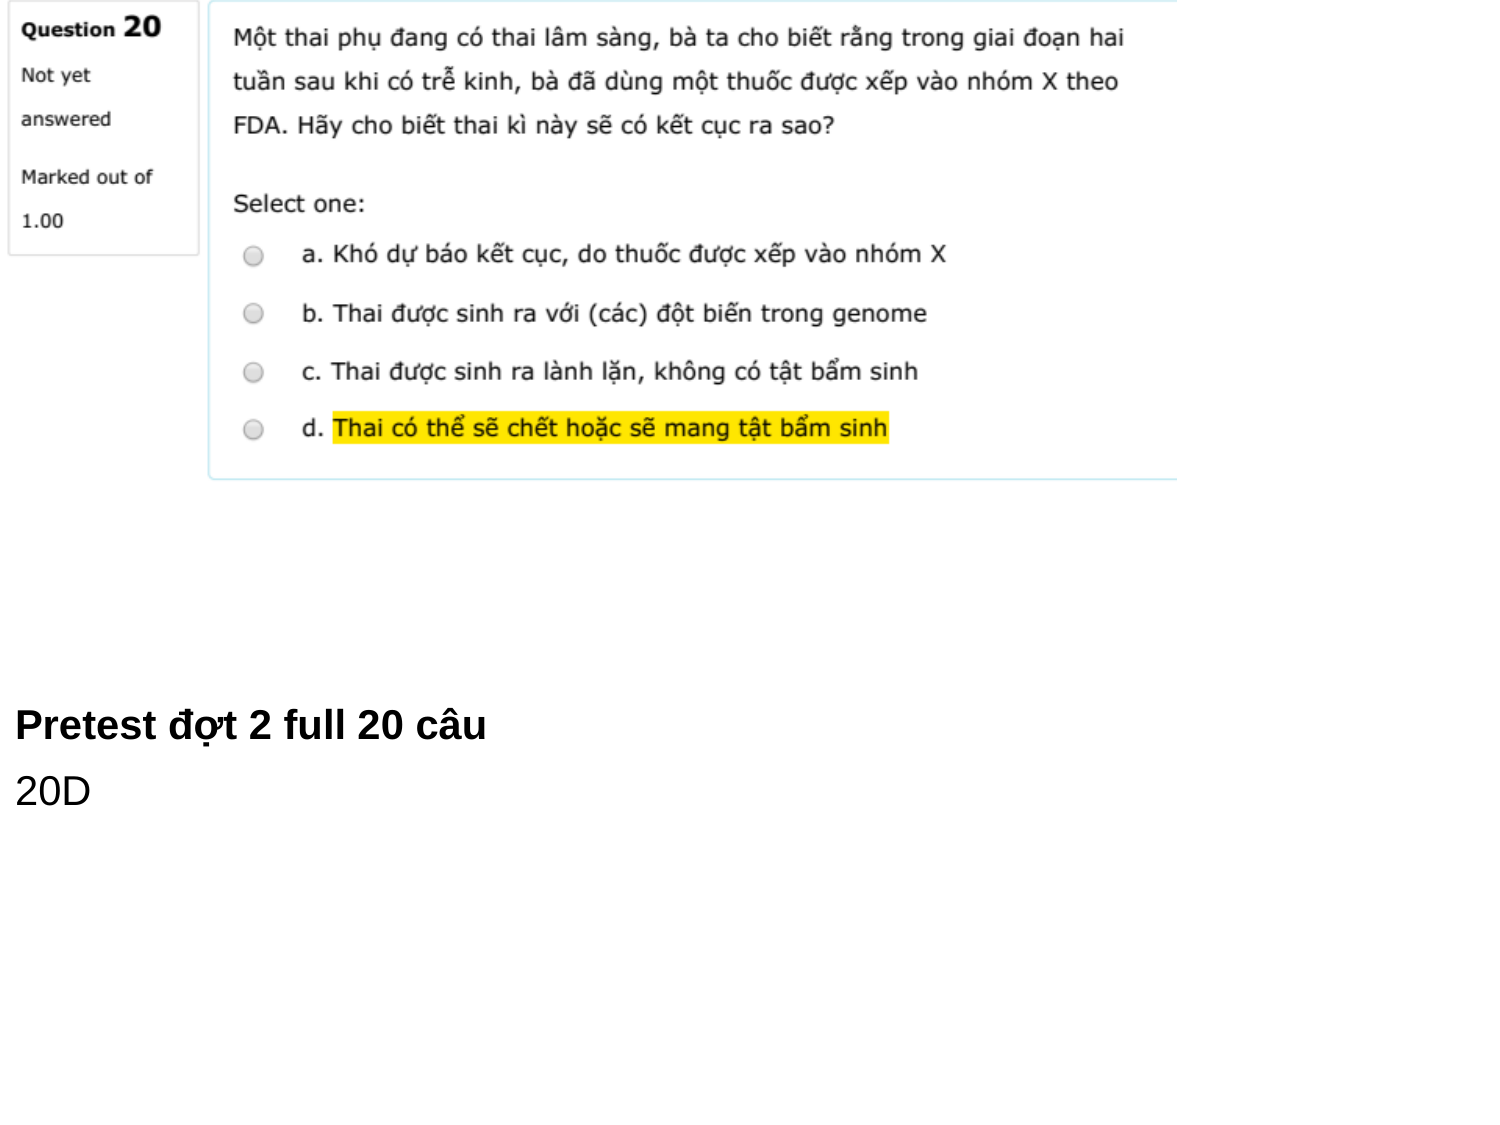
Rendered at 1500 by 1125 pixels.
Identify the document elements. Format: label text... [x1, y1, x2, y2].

text_box Pretest đợt 2 full 20 câu 20D [0, 695, 1500, 1094]
picture [0, 0, 1177, 485]
